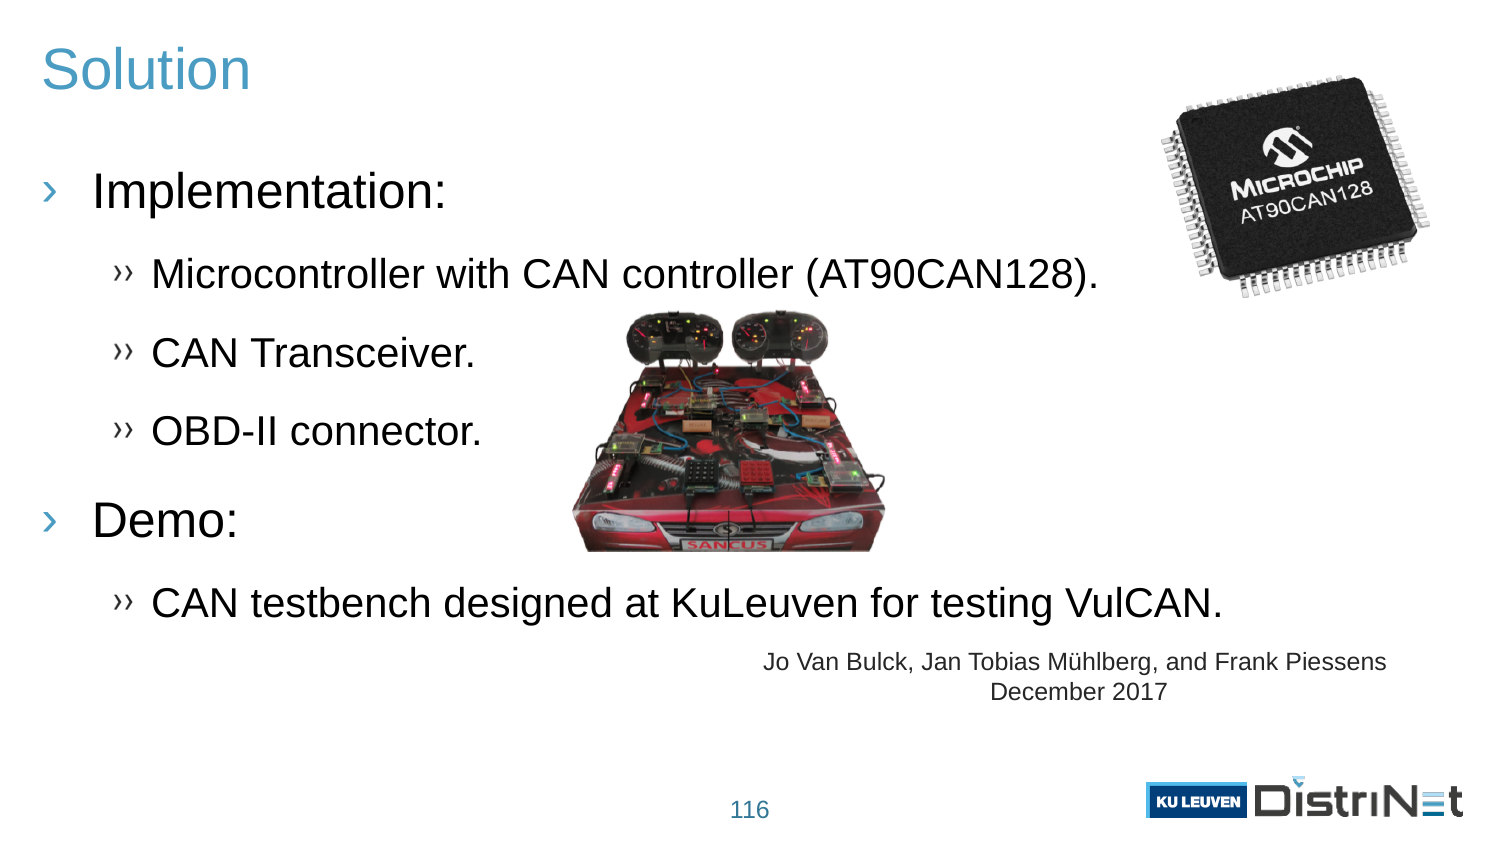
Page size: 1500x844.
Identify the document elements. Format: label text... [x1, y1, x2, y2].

text_box Jo Van Bulck, Jan Tobias Mühlberg, and Frank Piessens December 2017 [748, 638, 1411, 713]
picture [108, 335, 141, 366]
title Solution [26, 23, 1463, 110]
picture [1146, 782, 1247, 818]
picture [557, 297, 897, 561]
picture [108, 257, 141, 287]
picture [108, 586, 141, 616]
list Implementation: Microcontroller with CAN controller (AT90CAN128). CAN Transceiver. OBD-II connector. Demo: CAN testbench designed at KuLeuven for testing VulCAN. [26, 127, 1463, 750]
picture [1255, 776, 1463, 817]
picture [1161, 75, 1430, 299]
picture [108, 414, 141, 444]
slide_number 116 [679, 786, 821, 832]
